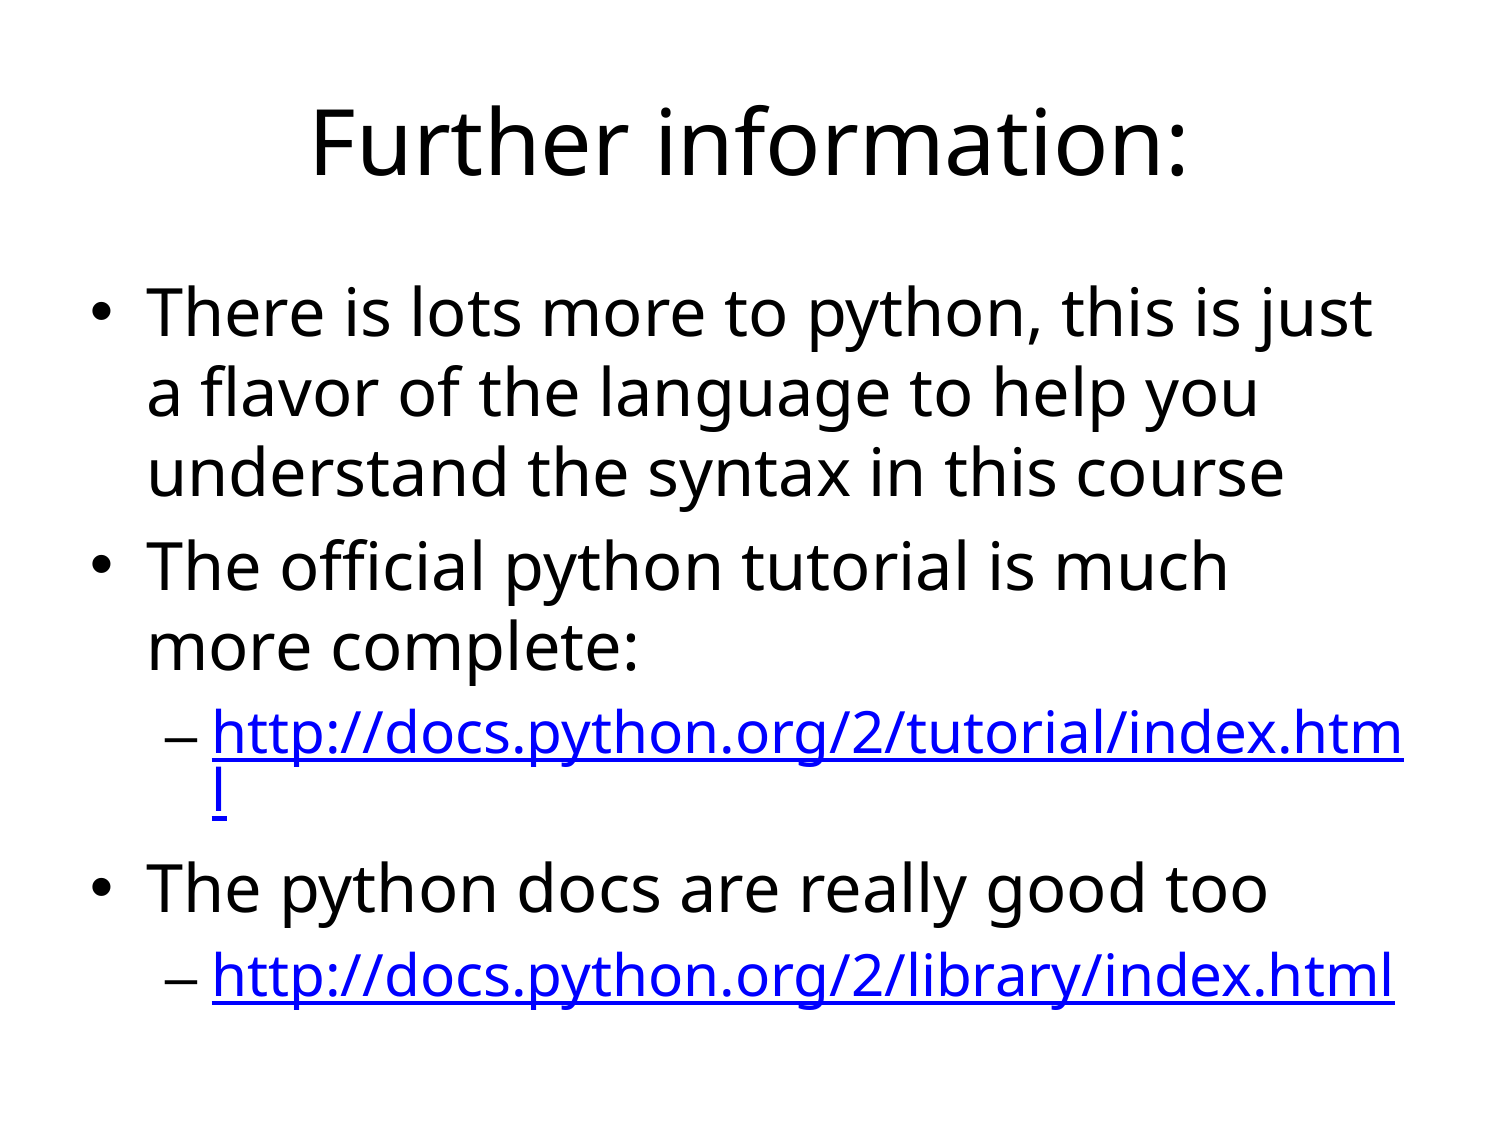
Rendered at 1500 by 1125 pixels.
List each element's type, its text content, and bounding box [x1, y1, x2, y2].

text_box There is lots more to python, this is just a flavor of the language to help you understand the syntax in this course The official python tutorial is much more complete: http://docs.python.org/2/tutorial/index.html The python docs are really good too http://docs.python.org/2/library/index.html [74, 262, 1425, 1005]
text_box Further information: [74, 45, 1425, 233]
